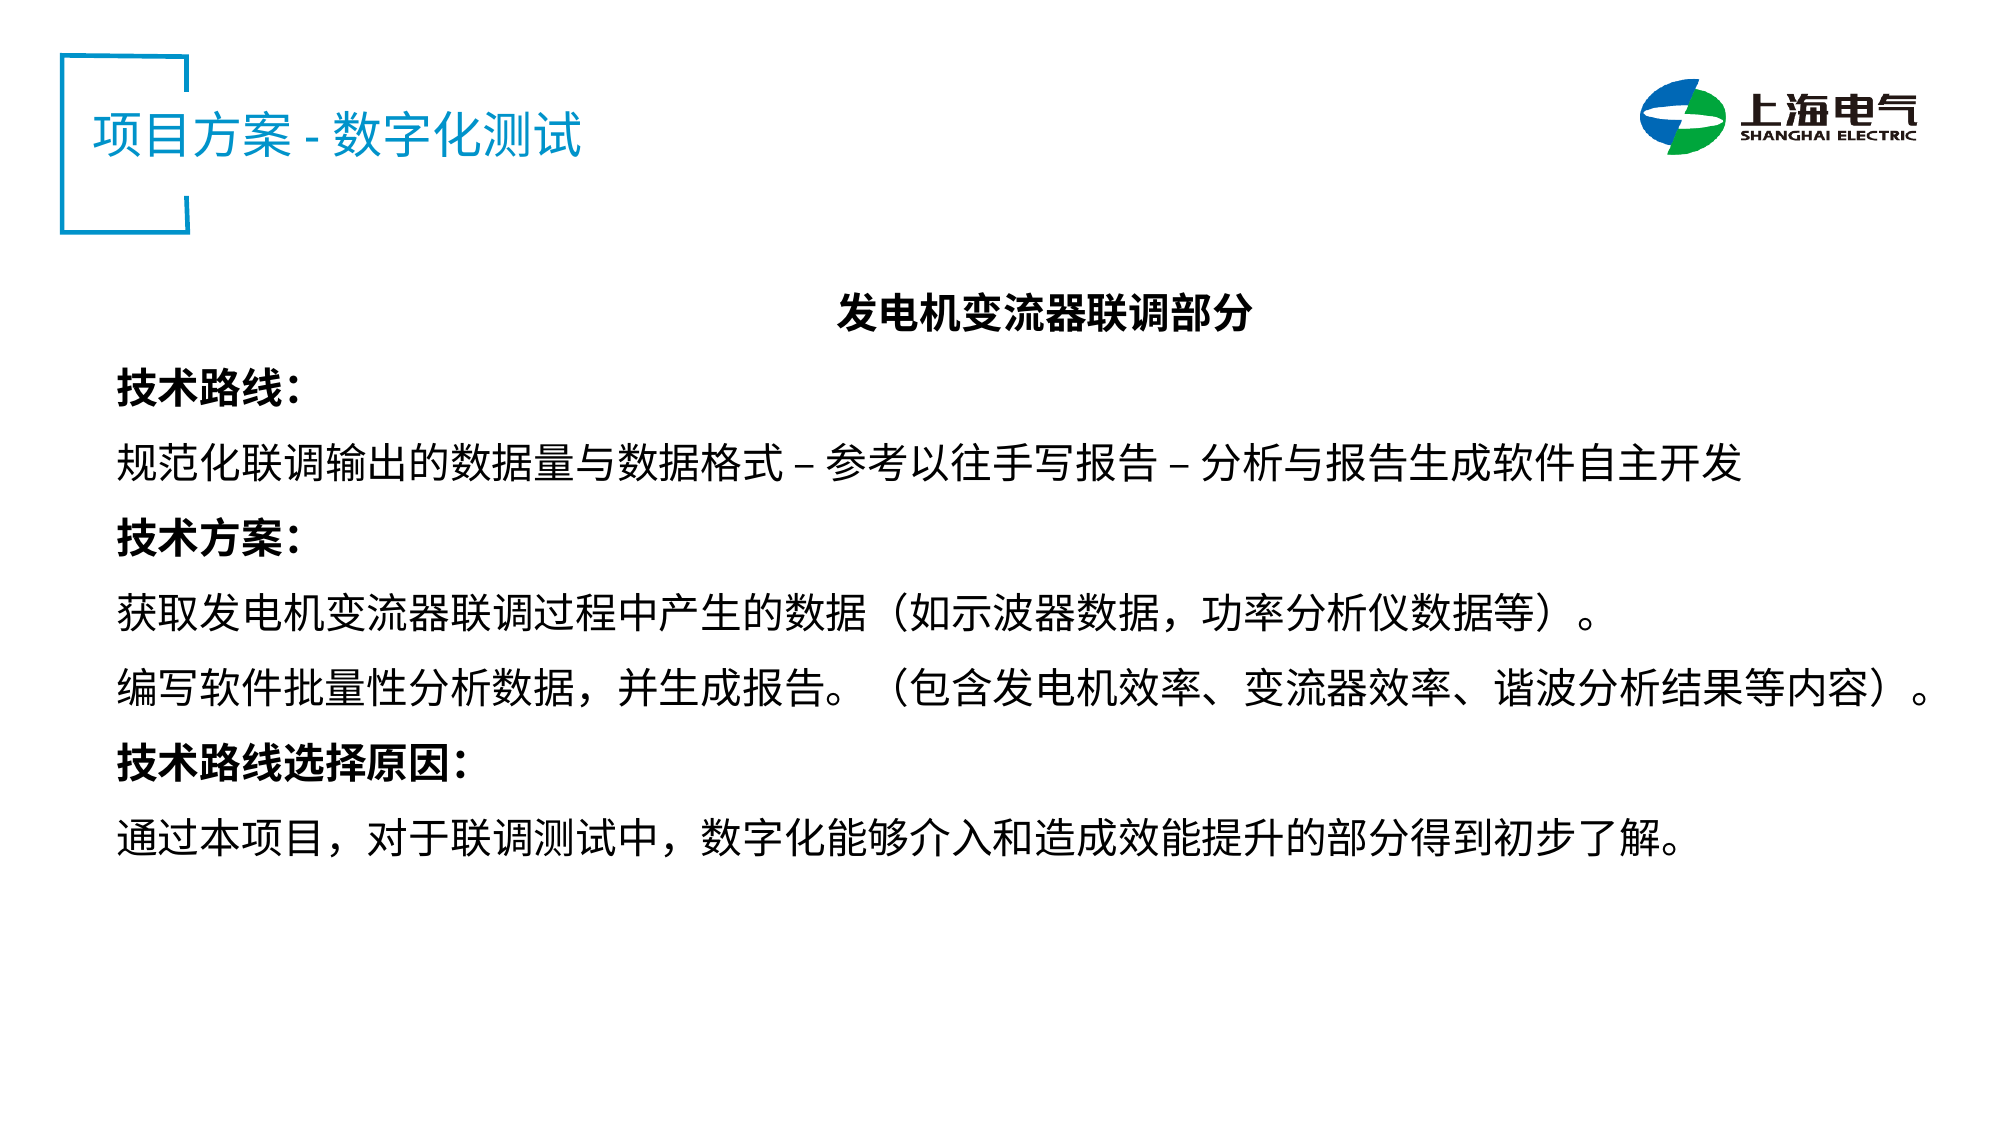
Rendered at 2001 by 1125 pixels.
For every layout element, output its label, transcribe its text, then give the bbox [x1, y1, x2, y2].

picture [1640, 76, 1925, 157]
text_box 项目方案-数字化测试 [77, 95, 1606, 231]
text_box 发电机变流器联调部分 技术路线： 规范化联调输出的数据量与数据格式 – 参考以往手写报告 – 分析与报告生成软件自主开发 技术方案： 获取发电机变流器联调过程中产生的数据（如示波器数据，功率分析仪数据等）。 编写软件批量性分析数据，并生成报告。（包含发电机效率、变流器效率、谐波分析结果等内容）。 技术路线选择原因： 通过本项目，对于联调测试中，数字化能够介入和造成效能提升的部分得到初步了解。 [101, 254, 1989, 945]
